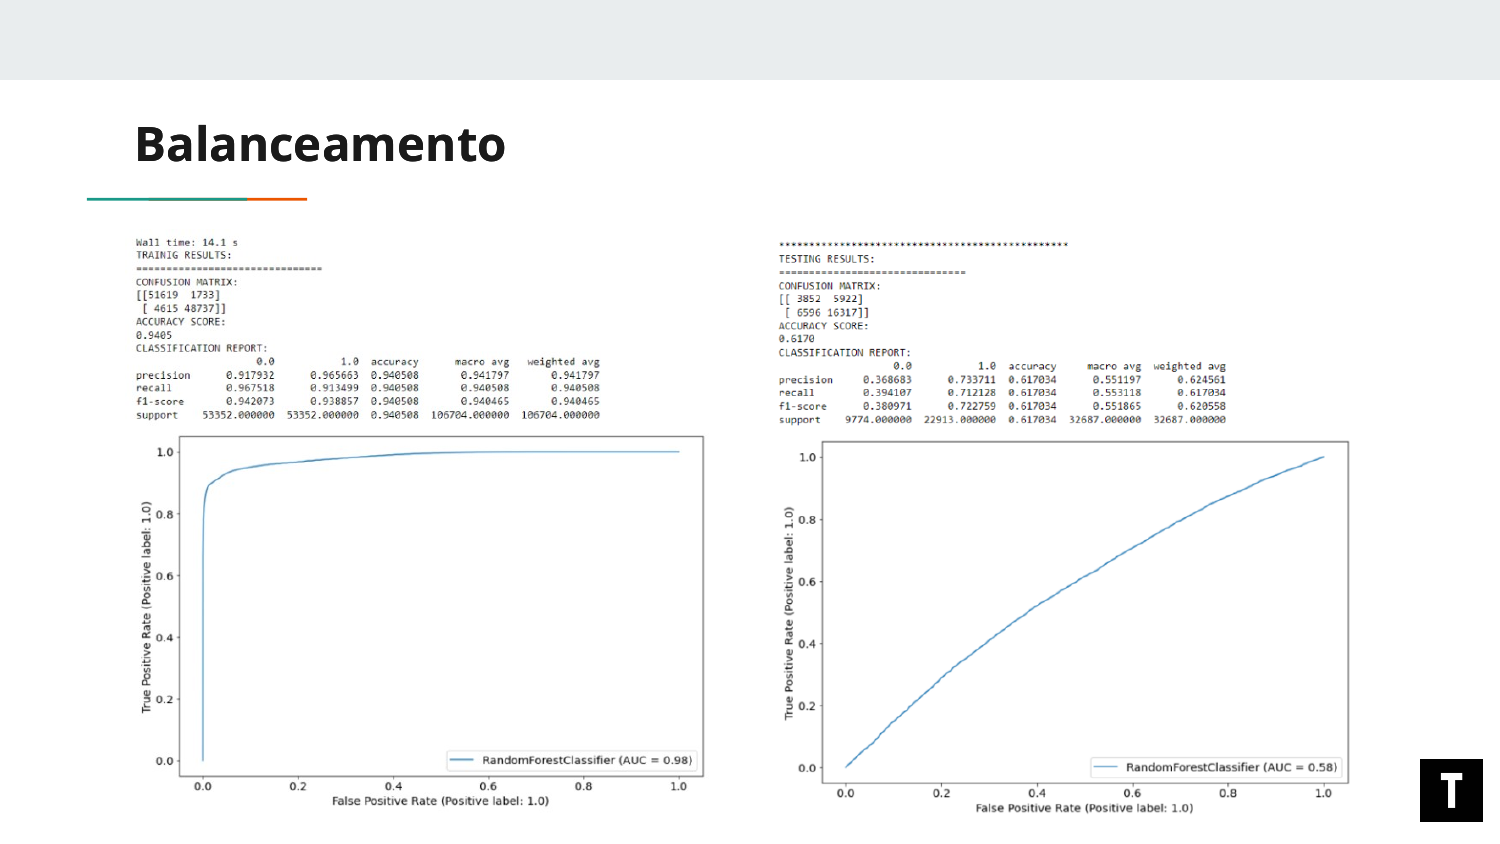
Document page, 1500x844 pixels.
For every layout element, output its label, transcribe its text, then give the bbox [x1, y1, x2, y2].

picture [758, 229, 1357, 816]
picture [1419, 759, 1483, 823]
picture [125, 229, 724, 813]
title Balanceamento [119, 98, 1381, 187]
